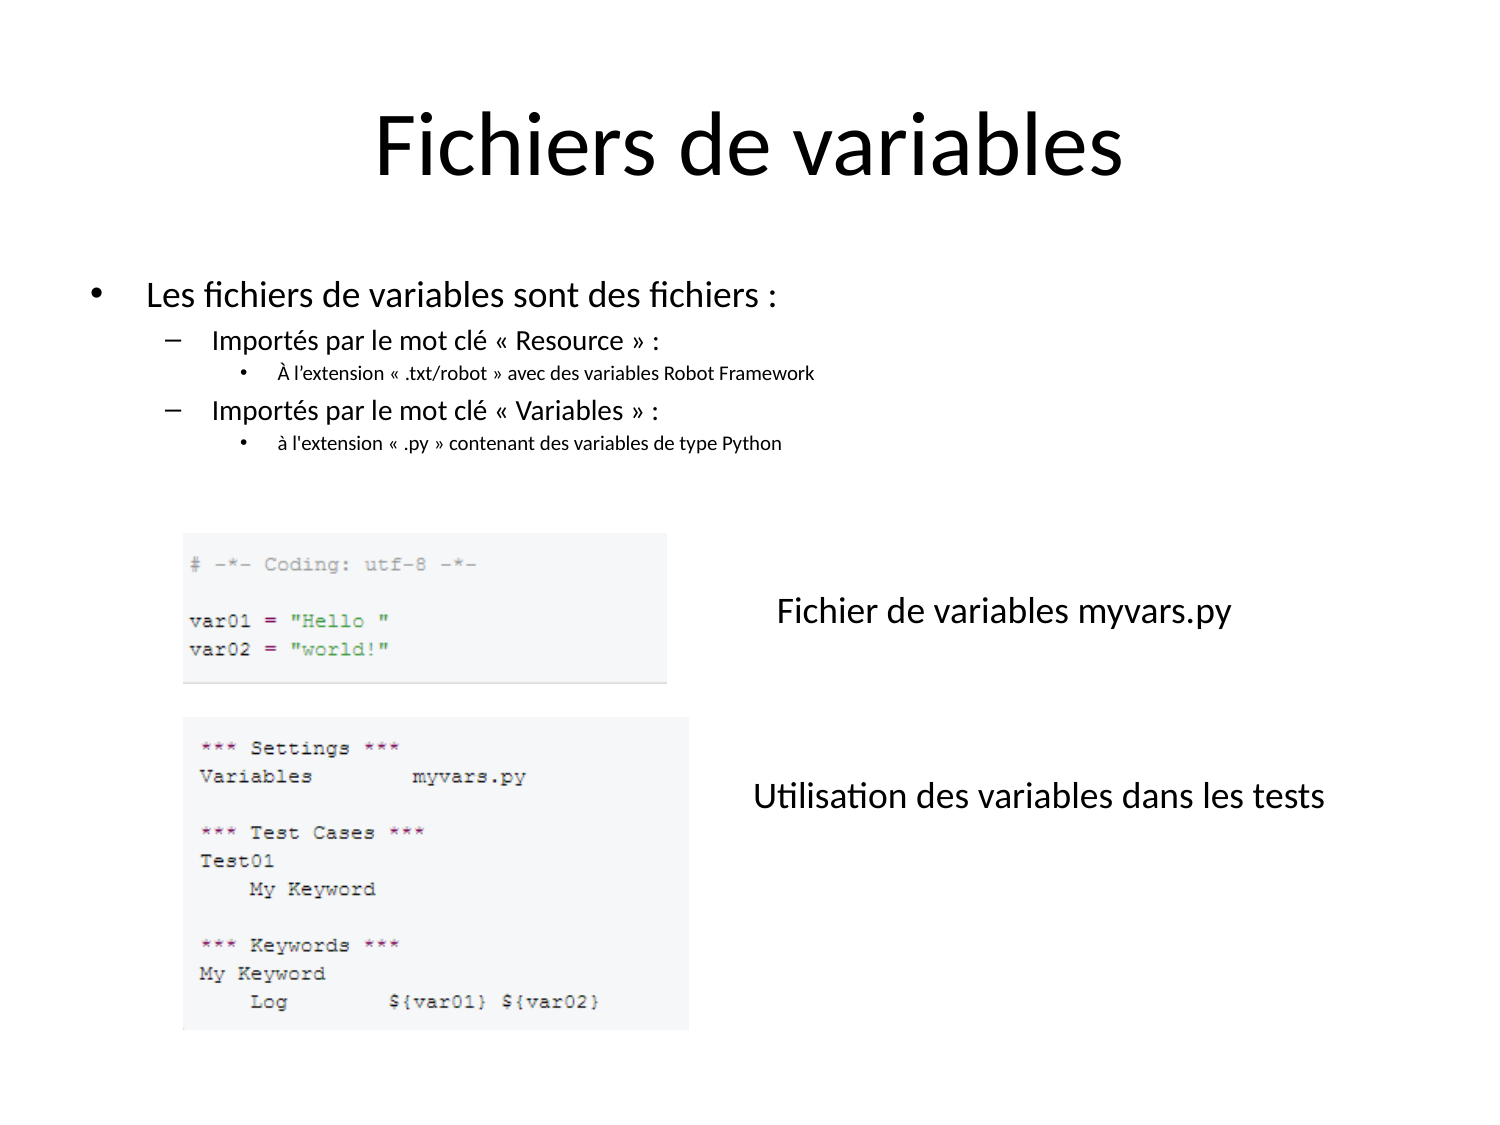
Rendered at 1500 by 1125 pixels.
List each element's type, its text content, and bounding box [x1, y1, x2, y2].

picture [183, 533, 667, 684]
list Les fichiers de variables sont des fichiers : Importés par le mot clé « Resource » : À l’extension « .txt/robot » avec des variables Robot Framework Importés par le mot clé « Variables » : à l'extension « .py » contenant des variables de type Python [75, 262, 1425, 1005]
title Fichiers de variables [75, 45, 1425, 233]
text_box Utilisation des variables dans les tests [738, 763, 1376, 824]
text_box Fichier de variables myvars.py [761, 578, 1270, 639]
picture [183, 717, 689, 1031]
